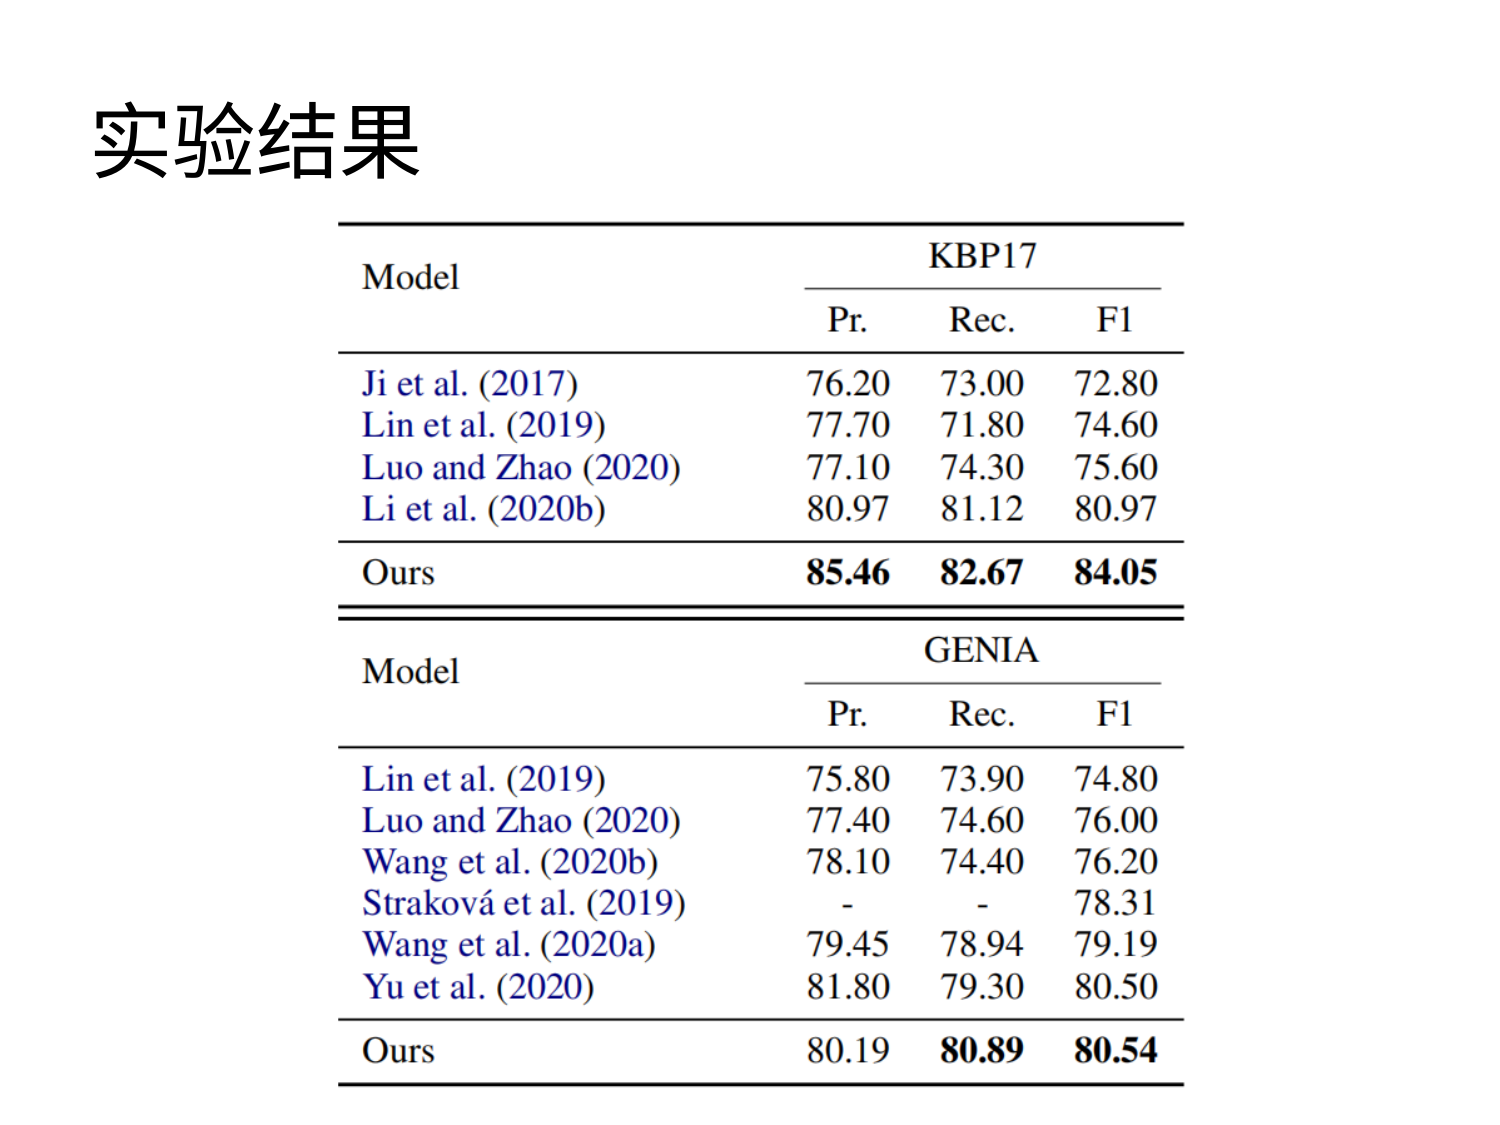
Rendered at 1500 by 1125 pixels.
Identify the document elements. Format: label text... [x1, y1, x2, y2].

picture [312, 219, 1192, 1095]
title 实验结果 [74, 44, 1426, 233]
